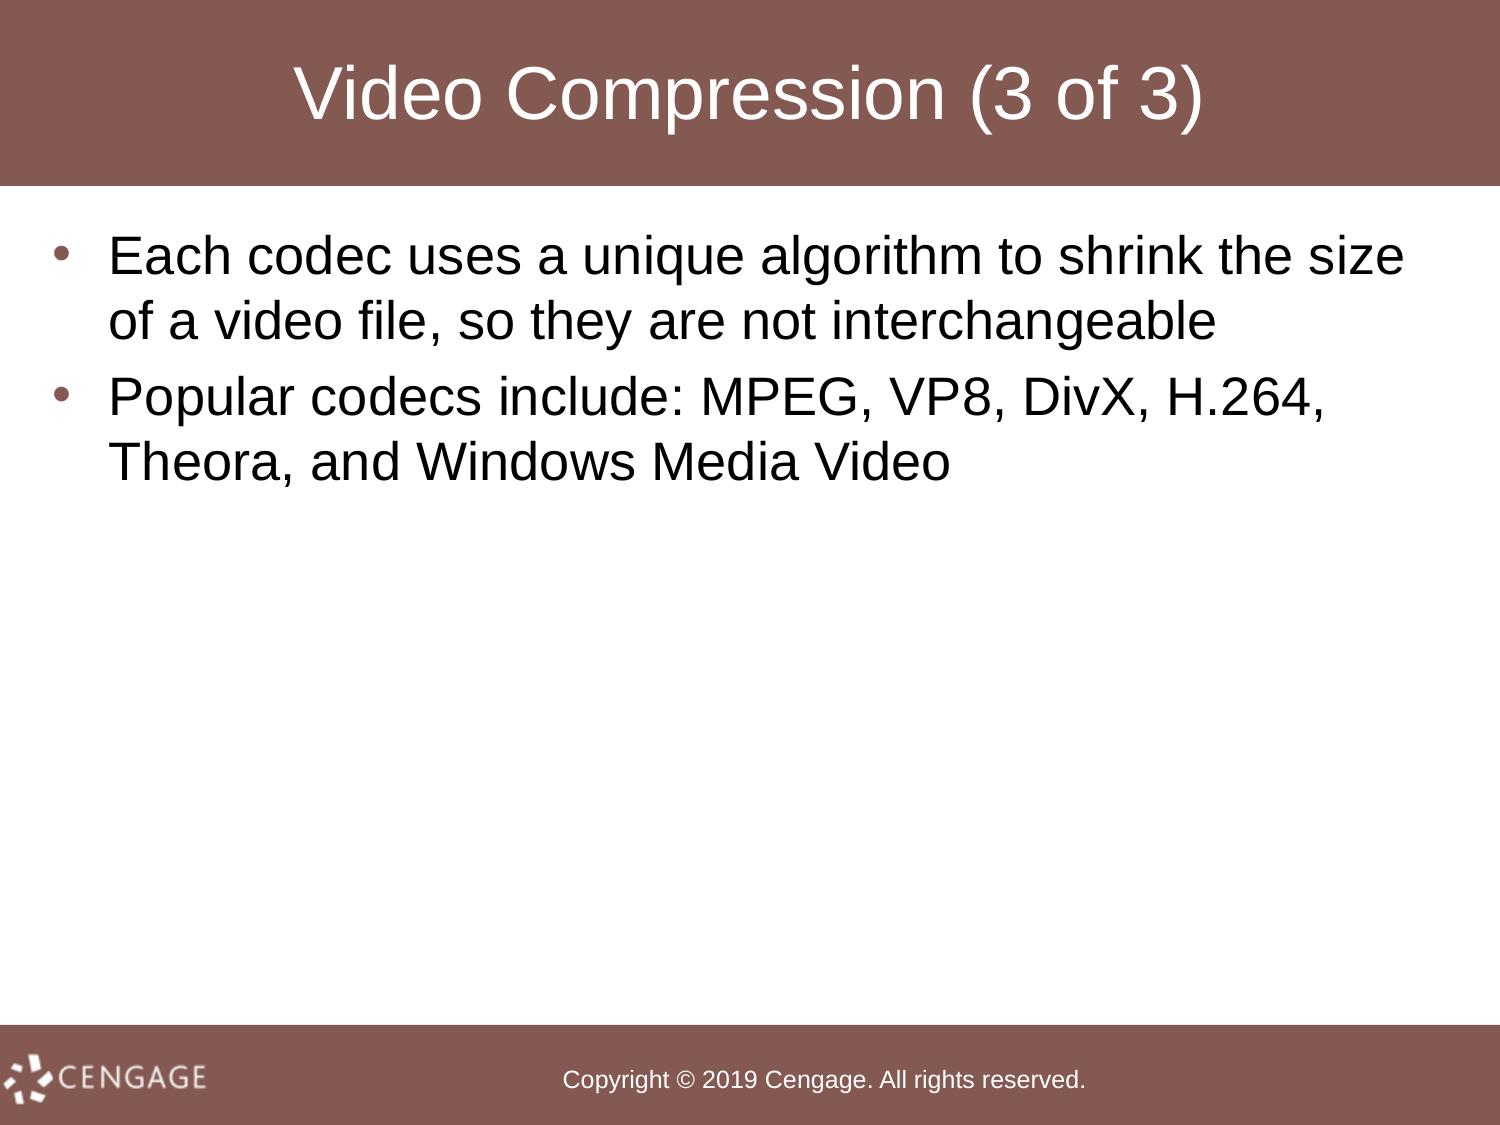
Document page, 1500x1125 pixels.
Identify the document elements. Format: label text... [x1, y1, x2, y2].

title Video Compression (3 of 3) [75, 4, 1425, 175]
list Each codec uses a unique algorithm to shrink the size of a video file, so they are not interchangeable Popular codecs include: MPEG, VP8, DivX, H.264, Theora, and Windows Media Video [37, 212, 1475, 1005]
picture [0, 1051, 211, 1106]
